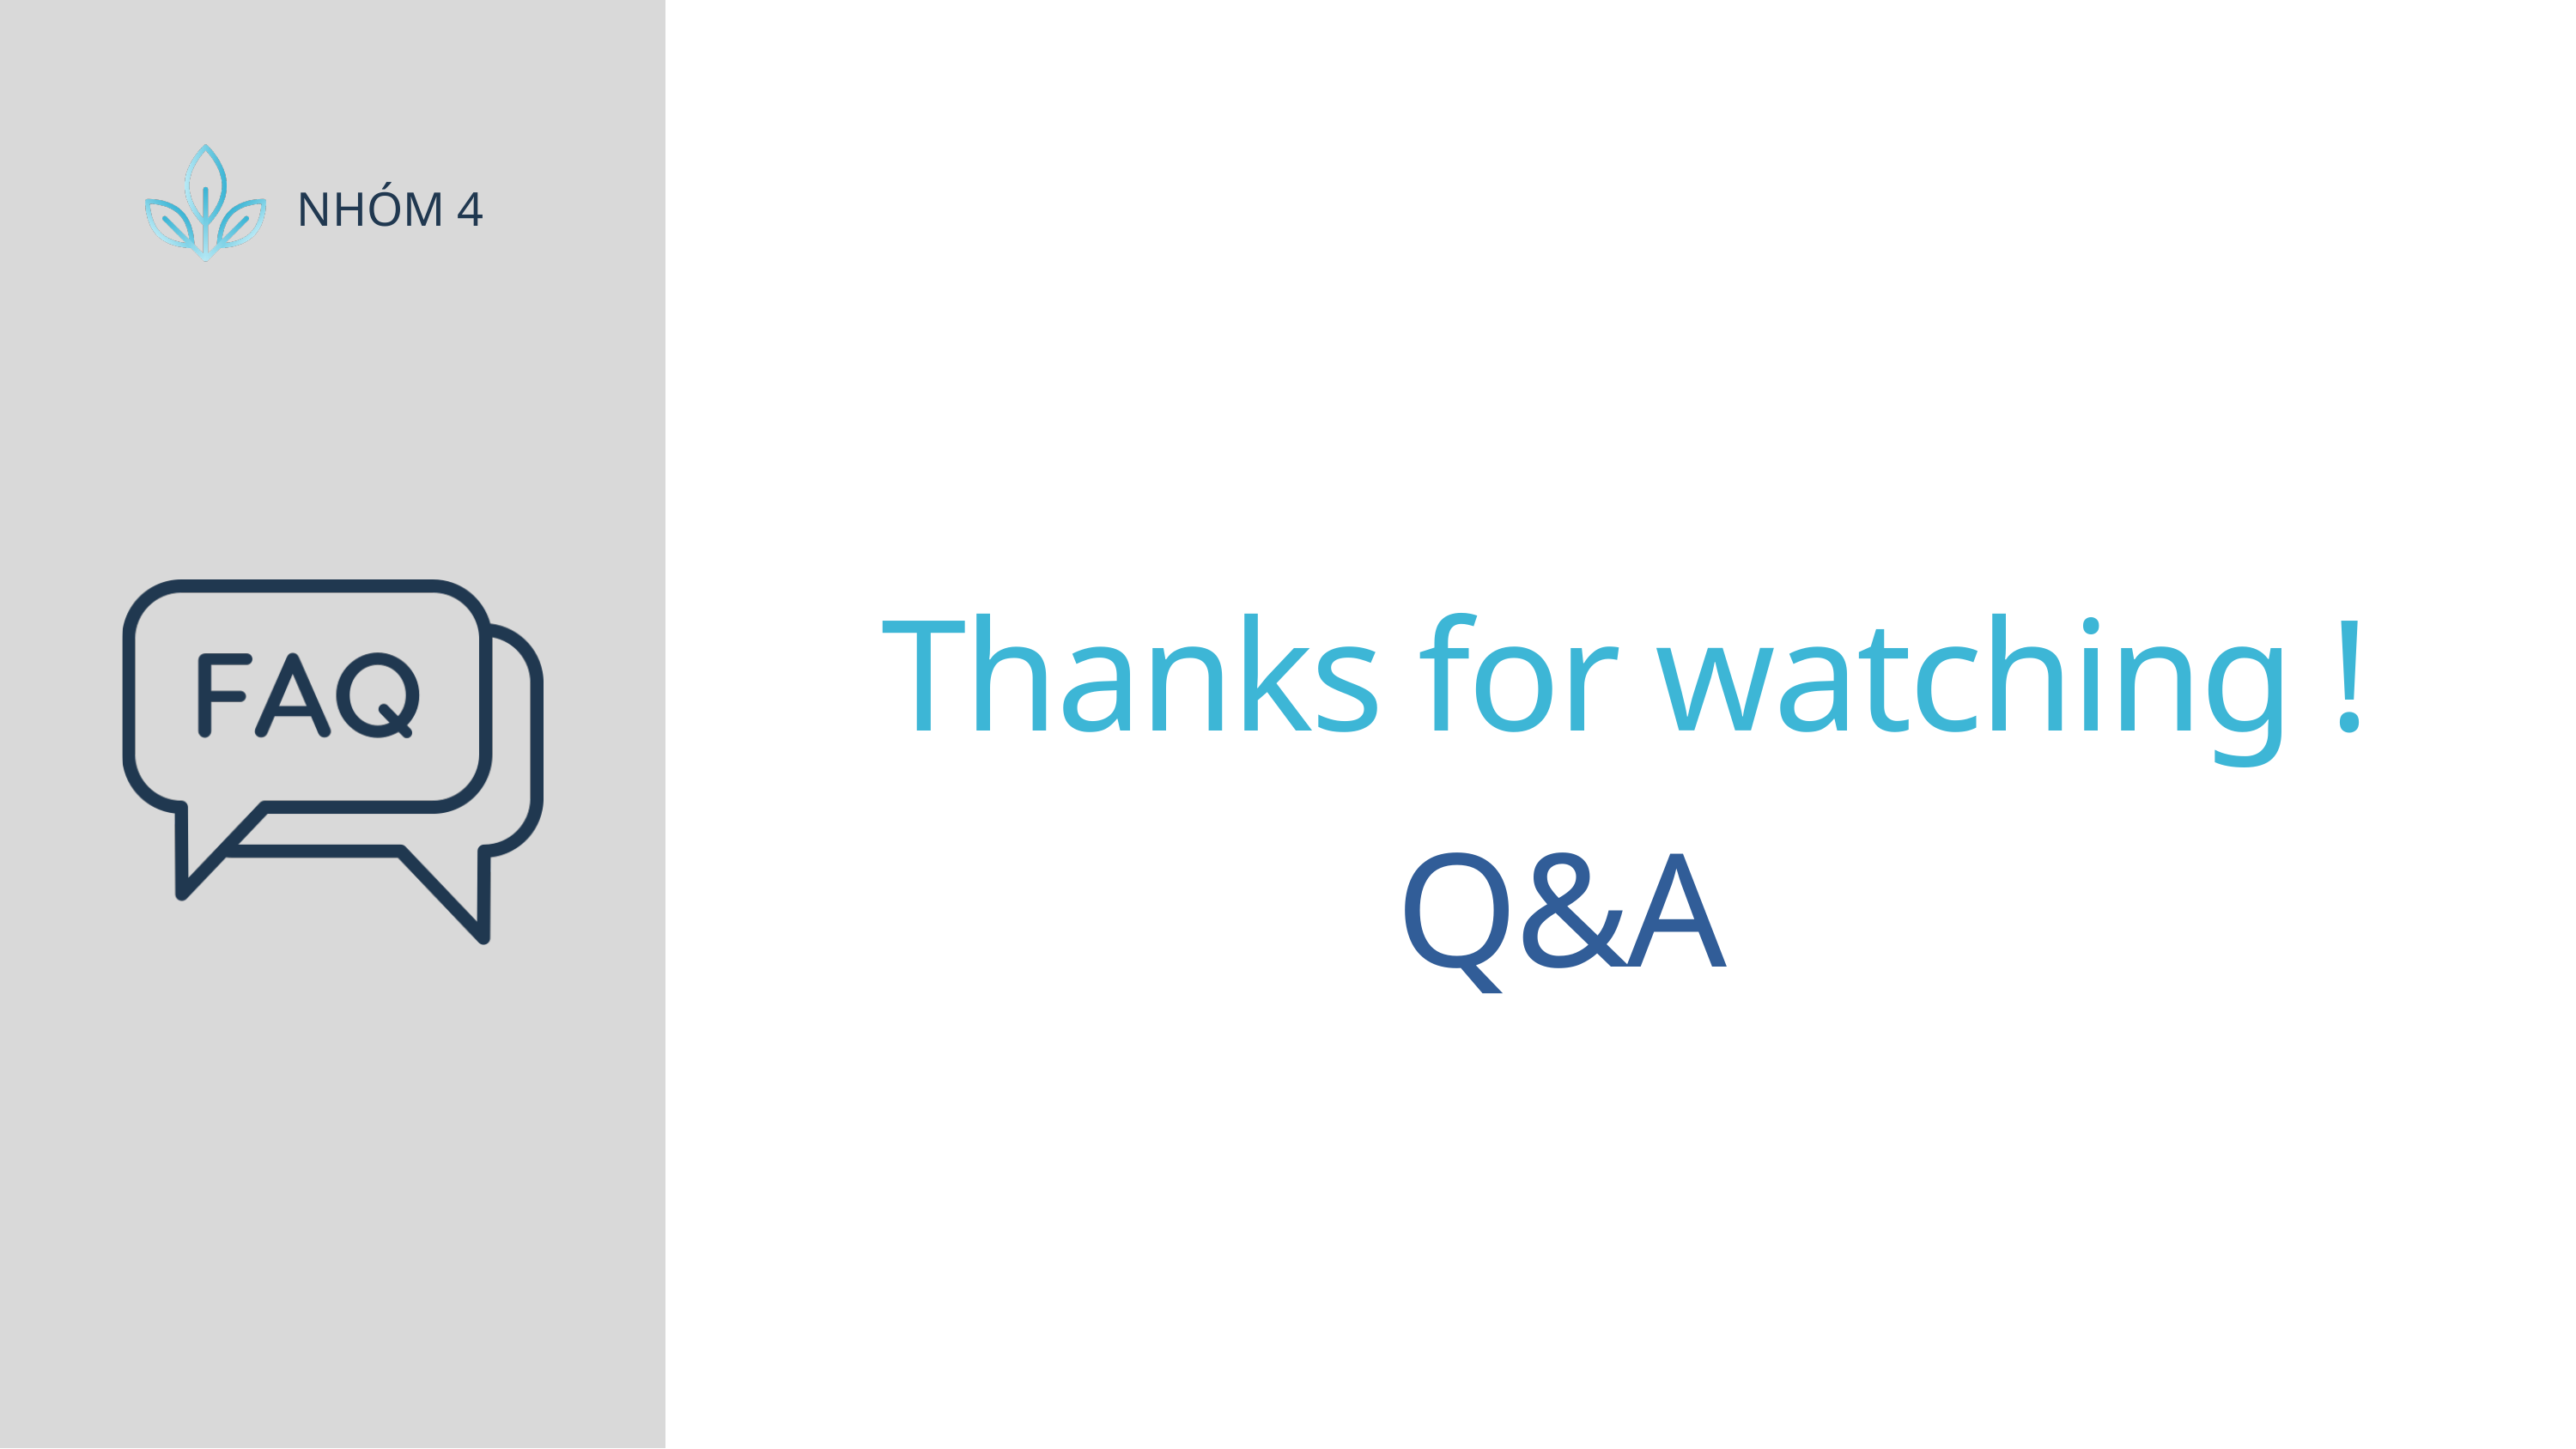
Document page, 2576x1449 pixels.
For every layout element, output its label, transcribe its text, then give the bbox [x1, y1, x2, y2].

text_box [0, 391, 1058, 1058]
text_box Thanks for watching ! [1064, 576, 2576, 761]
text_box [144, 144, 850, 263]
text_box Q&A [1064, 809, 2353, 998]
